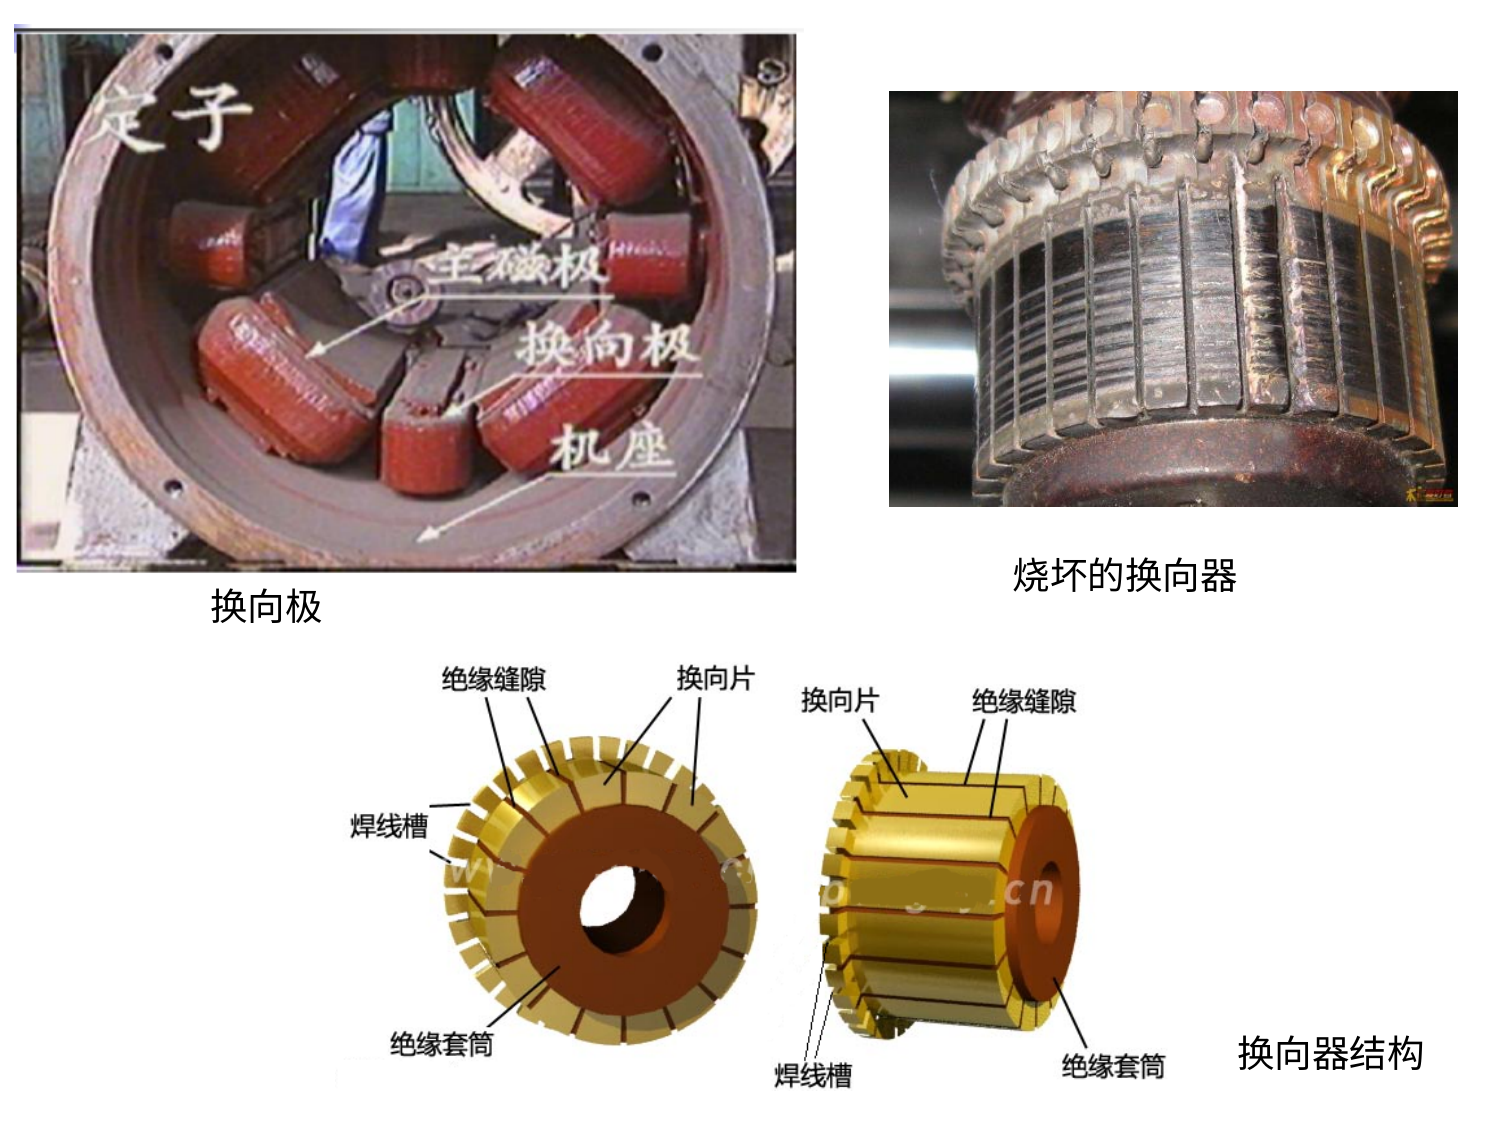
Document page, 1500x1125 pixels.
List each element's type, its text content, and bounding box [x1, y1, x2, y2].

picture [13, 24, 805, 576]
text_box 换向器结构 [1222, 1023, 1483, 1083]
picture [335, 635, 1174, 1091]
text_box 烧坏的换向器 [997, 544, 1500, 605]
text_box 换向极 [195, 585, 338, 635]
picture [889, 91, 1458, 508]
